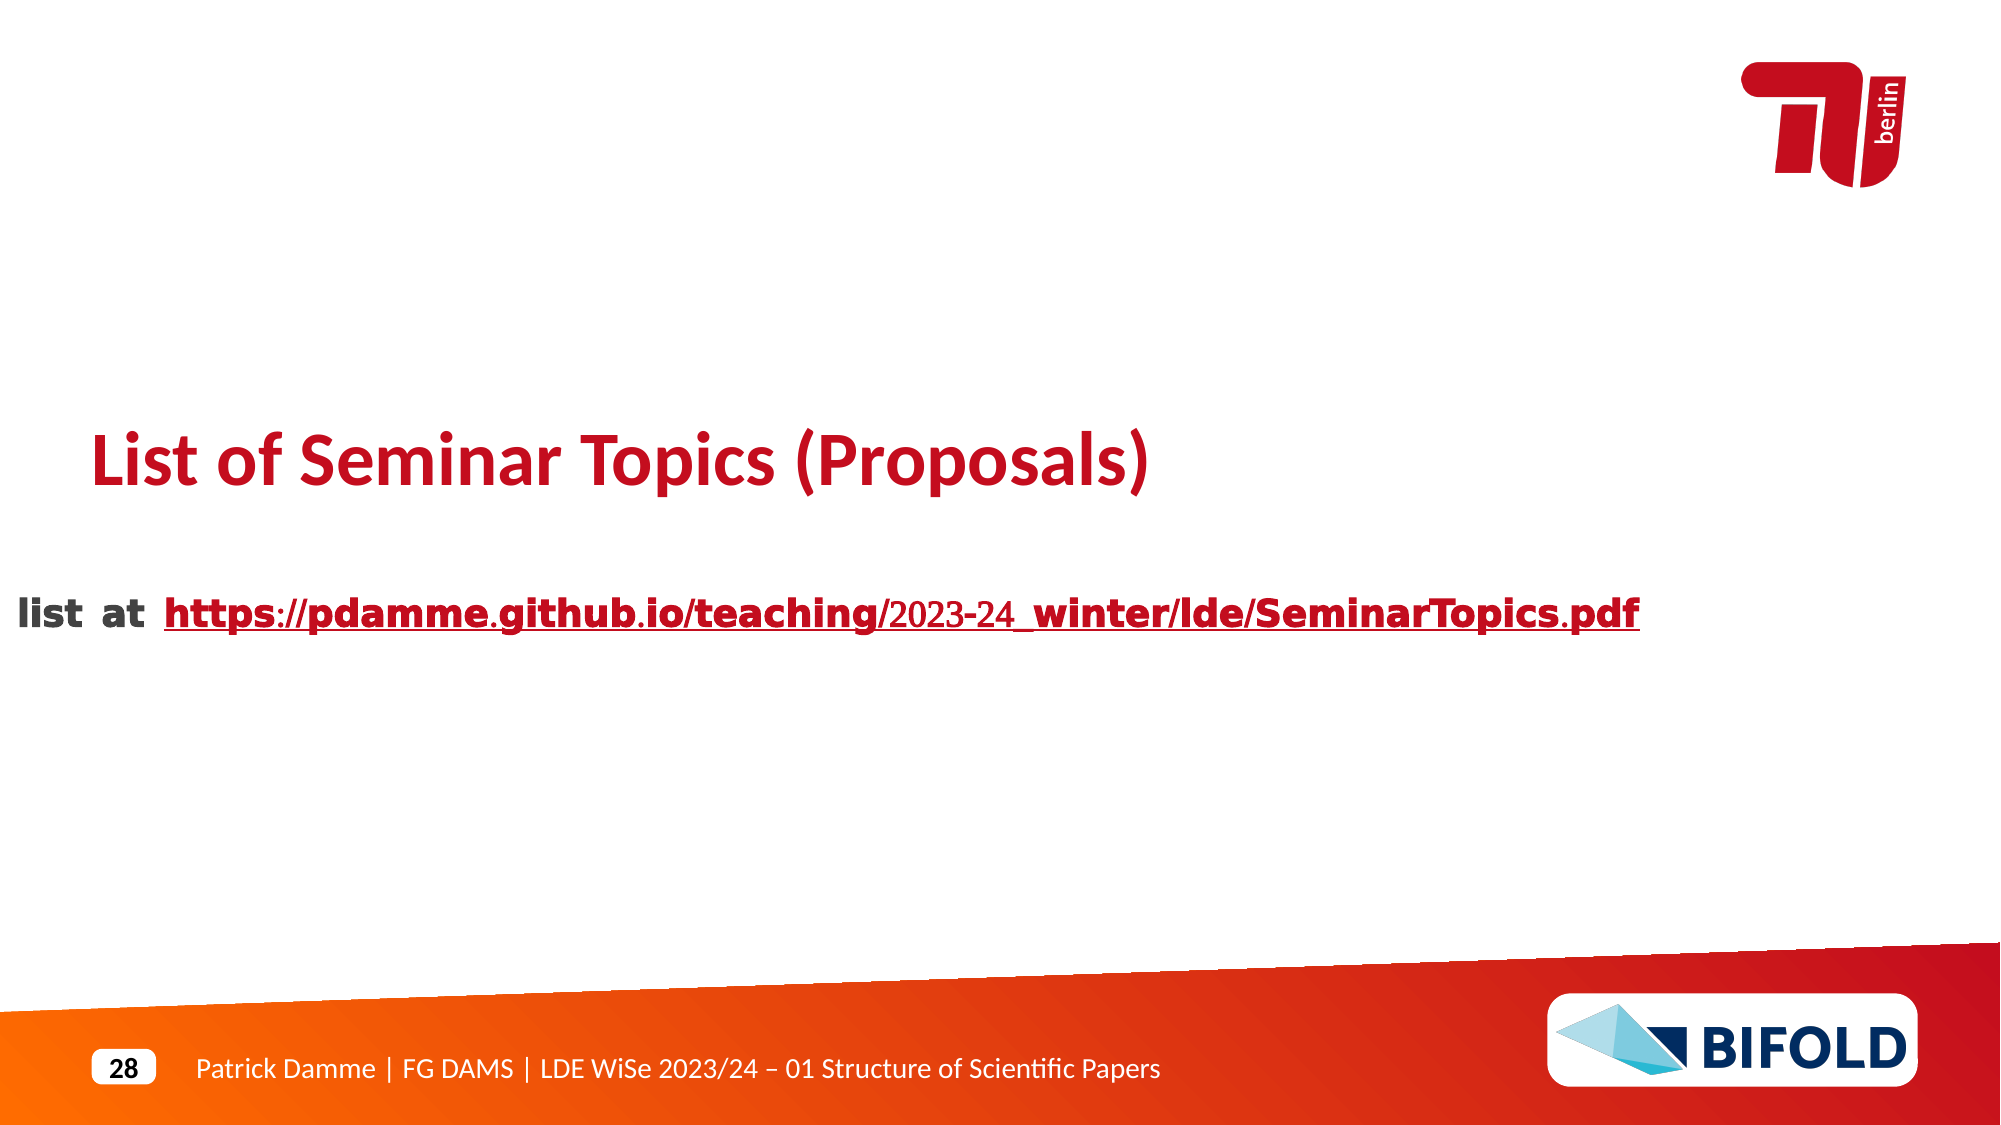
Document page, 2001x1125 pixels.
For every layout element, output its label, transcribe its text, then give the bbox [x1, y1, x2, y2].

picture [1556, 1004, 1906, 1075]
picture [1741, 62, 1906, 188]
text_box See list at https://pdamme.github.io/teaching/2023-24_winter/lde/SeminarTopics.pdf [0, 581, 1674, 642]
list List of Seminar Topics (Proposals) [91, 423, 1455, 542]
